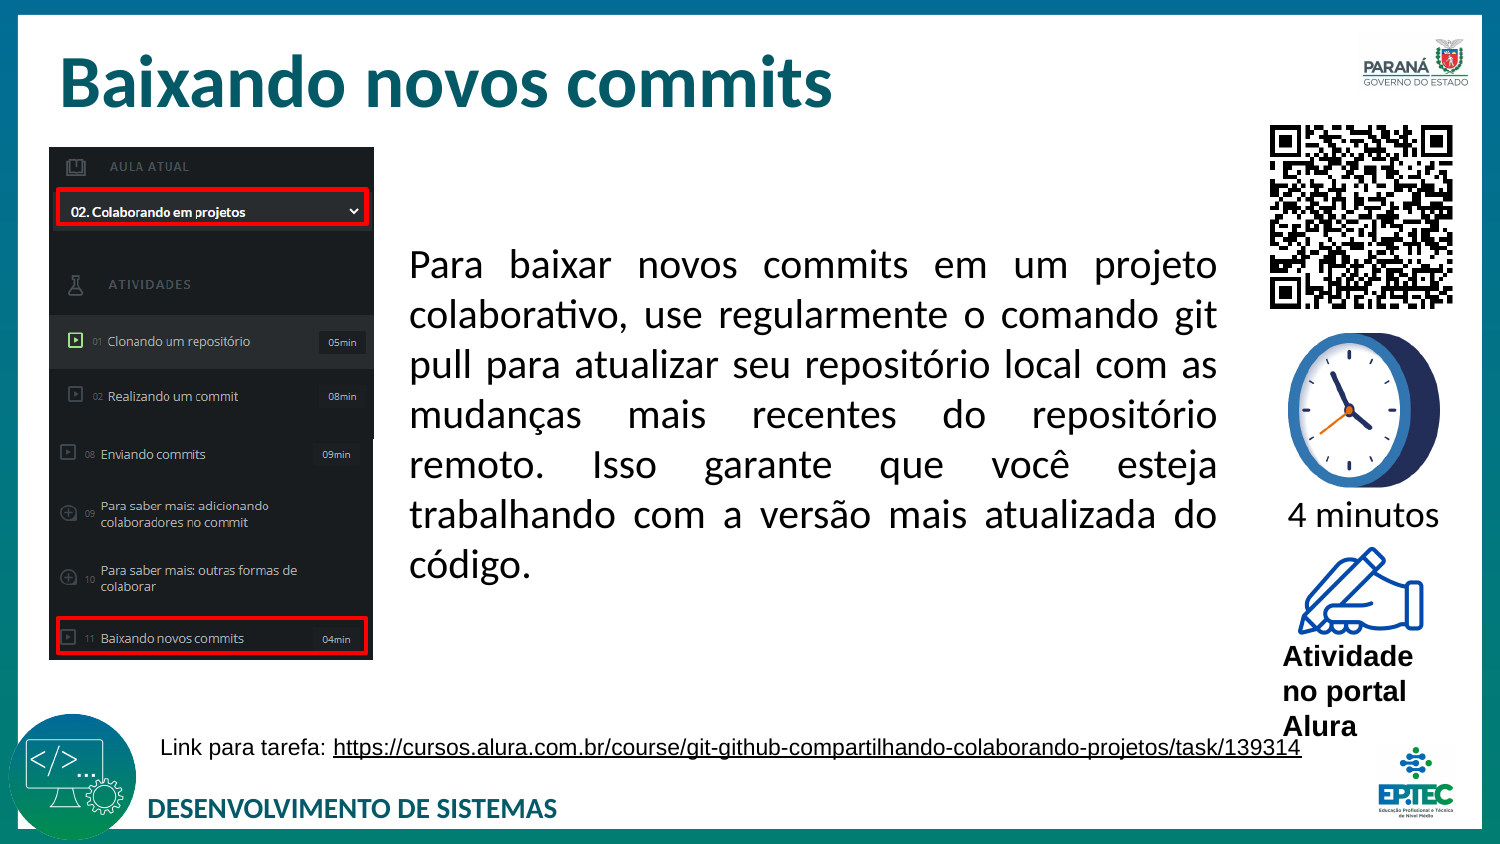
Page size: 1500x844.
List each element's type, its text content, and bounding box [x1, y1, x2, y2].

text_box Baixando novos commits [44, 25, 1333, 131]
picture [0, 273, 17, 277]
text_box 4 minutos [1241, 482, 1486, 543]
picture [49, 147, 374, 660]
picture [8, 713, 137, 841]
picture [1356, 30, 1475, 94]
text_box DESENVOLVIMENTO DE SISTEMAS [141, 783, 644, 830]
text_box Atividade no portal Alura [1267, 629, 1472, 750]
picture [1280, 326, 1447, 493]
text_box Link para tarefa: https://cursos.alura.com.br/course/git-github-compartilhando-colaborando-projetos/task/139314 [145, 724, 1369, 768]
picture [1482, 273, 1500, 277]
text_box Para baixar novos commits em um projeto colaborativo, use regularmente o comando git pull para atualizar seu repositório local com as mudanças mais recentes do repositório remoto. Isso garante que você esteja trabalhando com a versão mais atualizada do código. [394, 229, 1234, 595]
picture [1265, 118, 1459, 315]
picture [1374, 745, 1457, 822]
picture [1284, 515, 1439, 670]
text_box [17, 14, 1482, 829]
